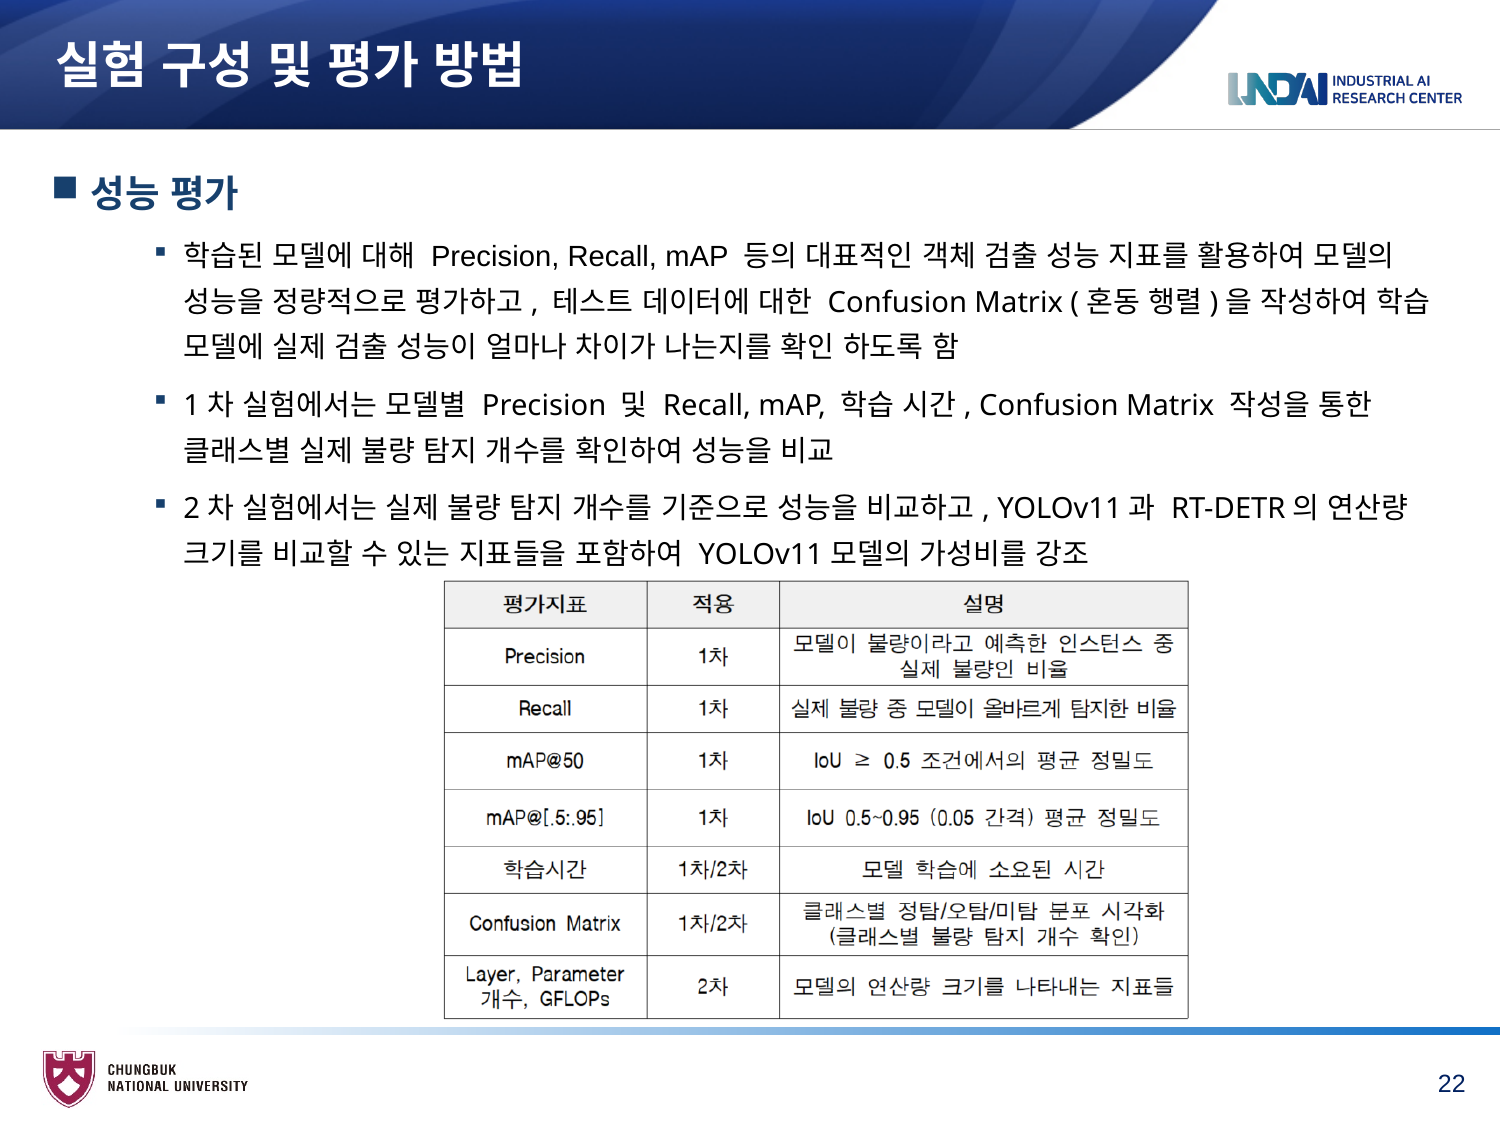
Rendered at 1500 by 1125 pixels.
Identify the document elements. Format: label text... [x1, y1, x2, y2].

picture [439, 576, 1194, 1024]
picture [41, 1049, 249, 1109]
title 실험 구성 및 평가 방법 [55, 10, 1375, 116]
picture [0, 0, 1500, 129]
text_box 성능 평가 학습된 모델에 대해 Precision, Recall, mAP 등의 대표적인 객체 검출 성능 지표를 활용하여 모델의 성능을 정량적으로 평가하고, 테스트 데이터에 대한 Confusion Matrix (혼동 행렬)을 작성하여 학습 모델에 실제 검출 성능이 얼마나 차이가 나는지를 확인 하도록 함 1차 실험에서는 모델별 Precision 및 Recall, mAP, 학습 시간, Confusion Matrix 작성을 통한 클래스별 실제 불량 탐지 개수를 확인하여 성능을 비교 2차 실험에서는 실제 불량 탐지 개수를 기준으로 성능을 비교하고, YOLOv11과 RT-DETR의 연산량 크기를 비교할 수 있는 지표들을 포함하여 YOLOv11모델의 가성비를 강조 [51, 156, 1451, 571]
